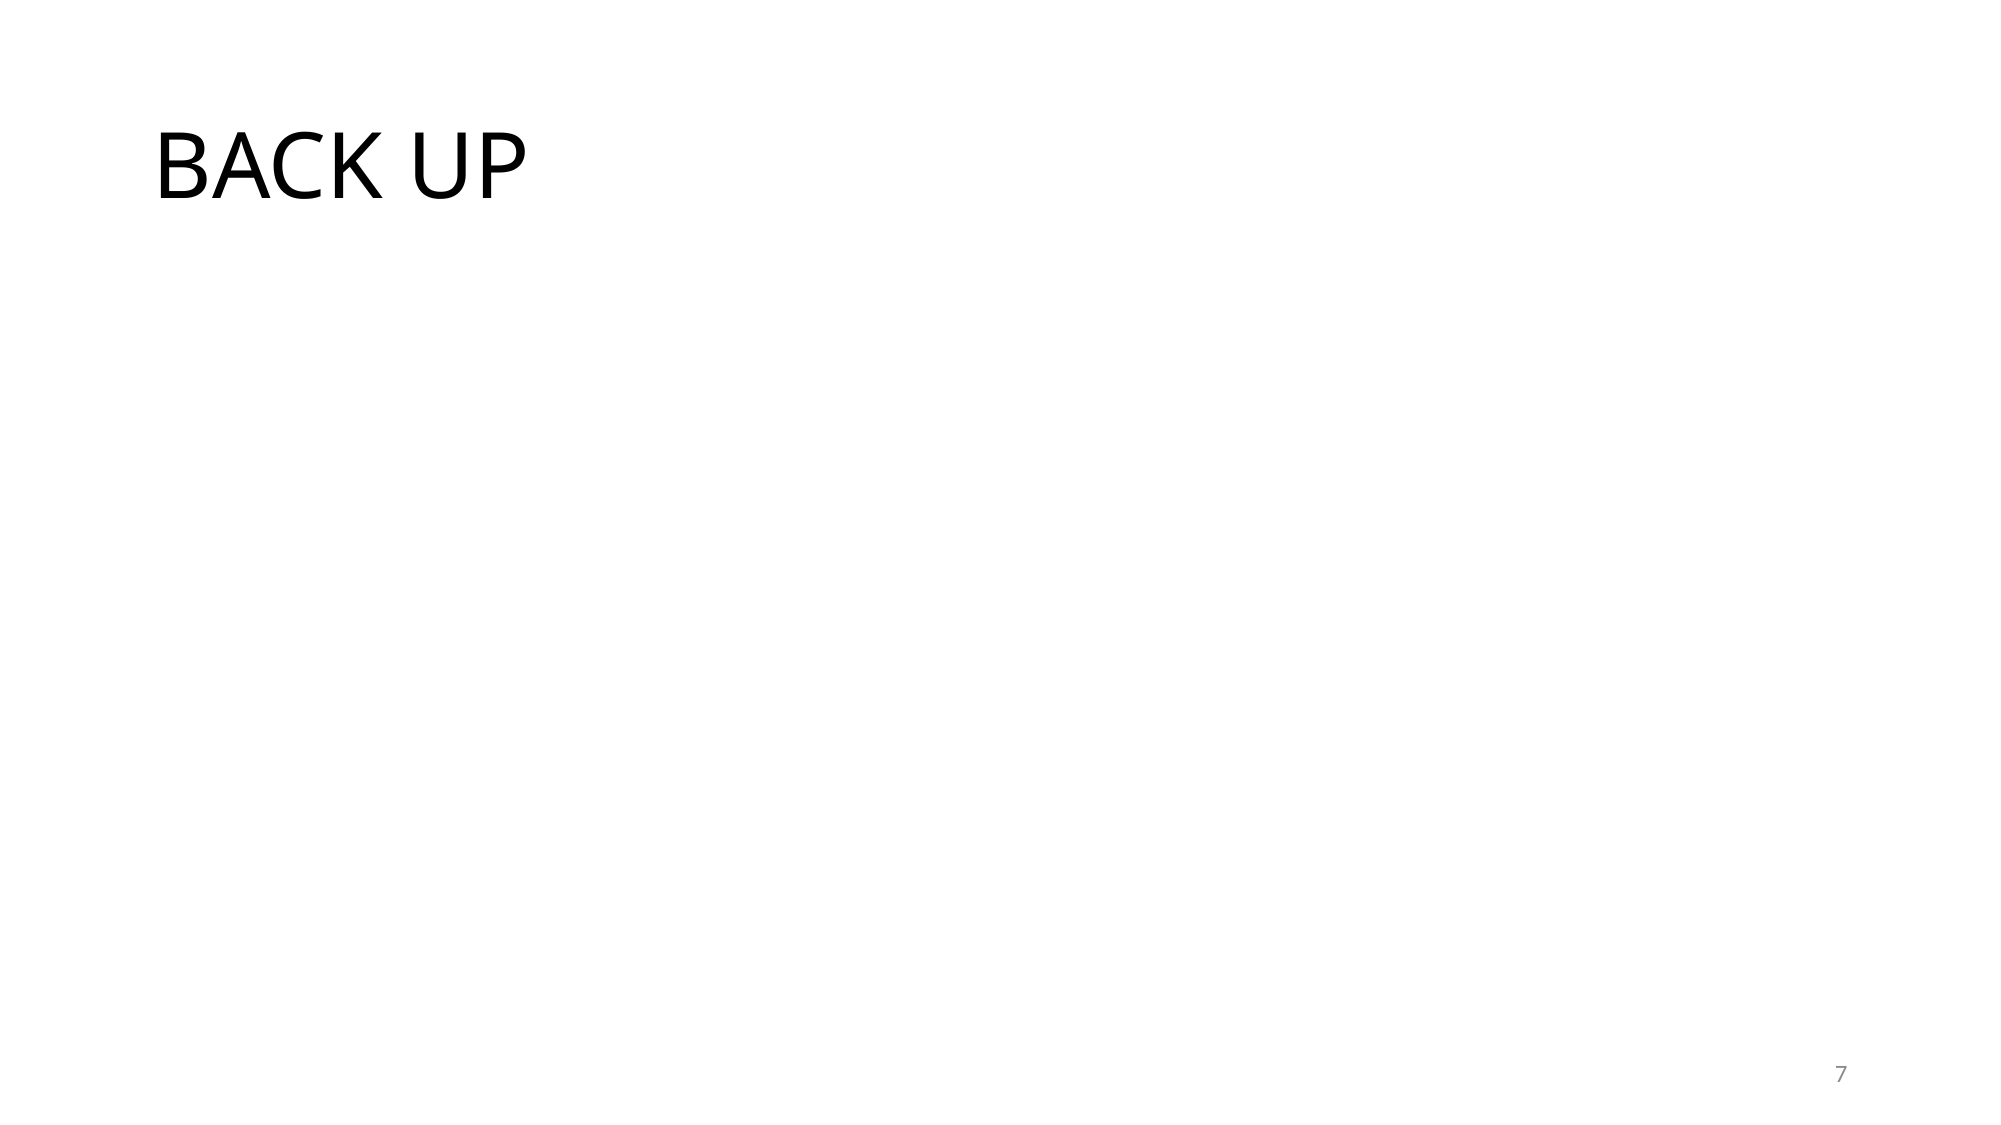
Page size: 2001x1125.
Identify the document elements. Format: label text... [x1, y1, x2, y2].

slide_number 7 [1412, 1042, 1863, 1103]
title BACK UP [137, 59, 1863, 278]
